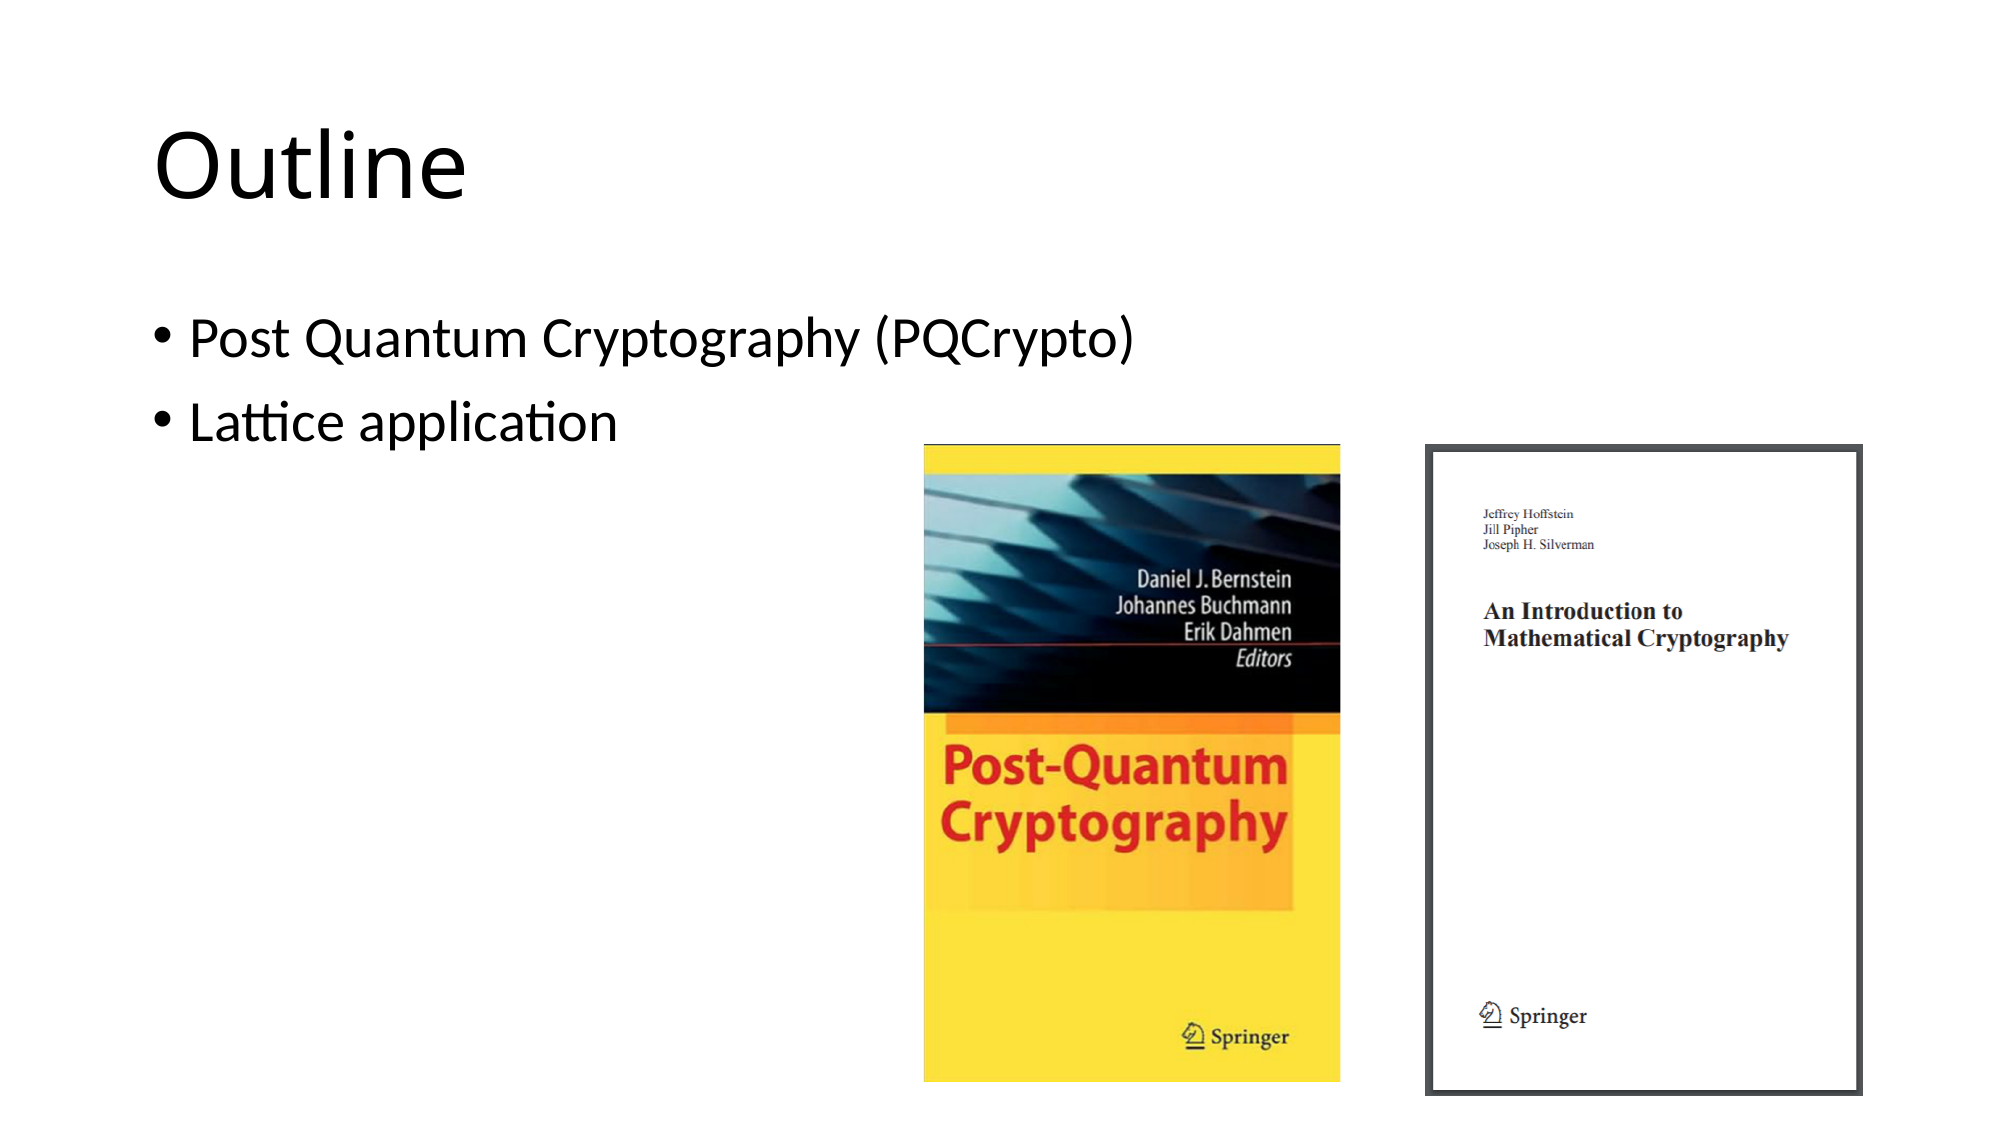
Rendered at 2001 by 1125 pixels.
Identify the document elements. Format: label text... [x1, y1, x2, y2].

picture [1425, 444, 1863, 1096]
list Post Quantum Cryptography (PQCrypto) Lattice application [137, 299, 1863, 1014]
title Outline [137, 59, 1863, 278]
picture [923, 444, 1341, 1082]
